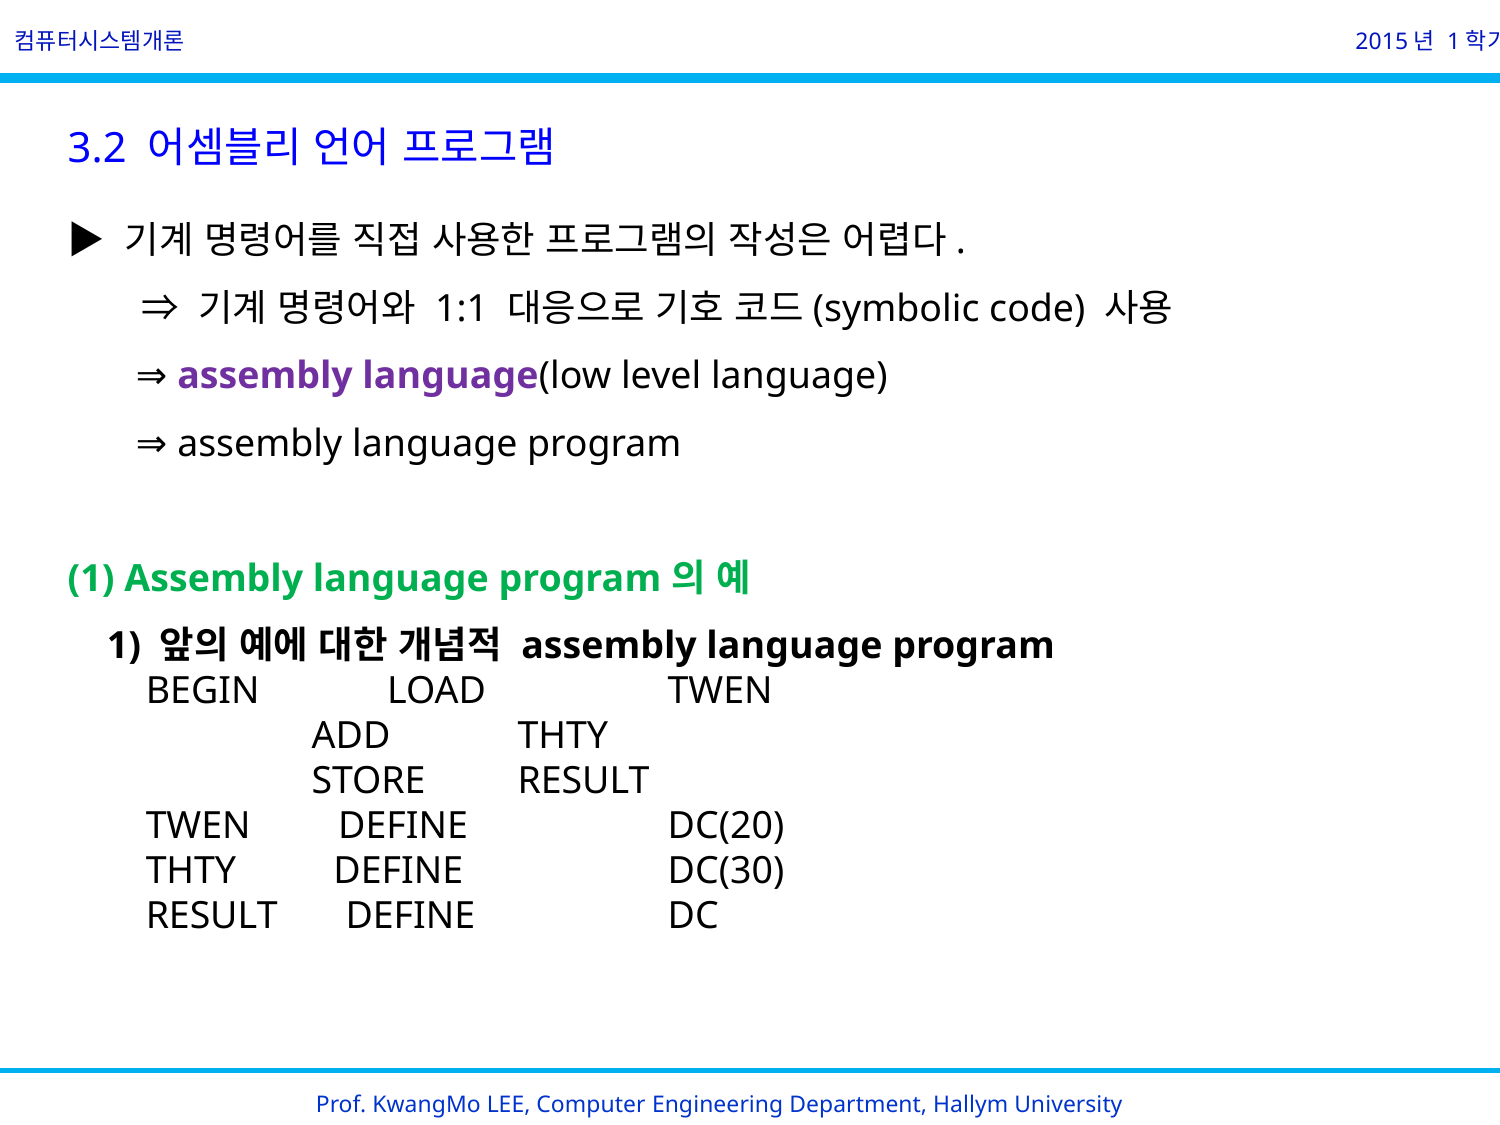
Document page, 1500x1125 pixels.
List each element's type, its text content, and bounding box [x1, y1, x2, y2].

text_box Prof. KwangMo LEE, Computer Engineering Department, Hallym University [301, 1082, 1247, 1125]
text_box 3.2 어셈블리 언어 프로그램 ▶ 기계 명령어를 직접 사용한 프로그램의 작성은 어렵다. ⇒ 기계 명령어와 1:1 대응으로 기호 코드(symbolic code) 사용 ⇒ assembly language(low level language) ⇒ assembly language program (1) Assembly language program의 예 1) 앞의 예에 대한 개념적 assembly language program BEGIN LOAD TWEN ADD THTY STORE RESULT TWEN DEFINE DC(20) THTY DEFINE DC(30) RESULT DEFINE DC [53, 113, 1376, 944]
text_box 컴퓨터시스템개론 [0, 19, 225, 62]
text_box 2015년 1학기 [1340, 19, 1500, 62]
